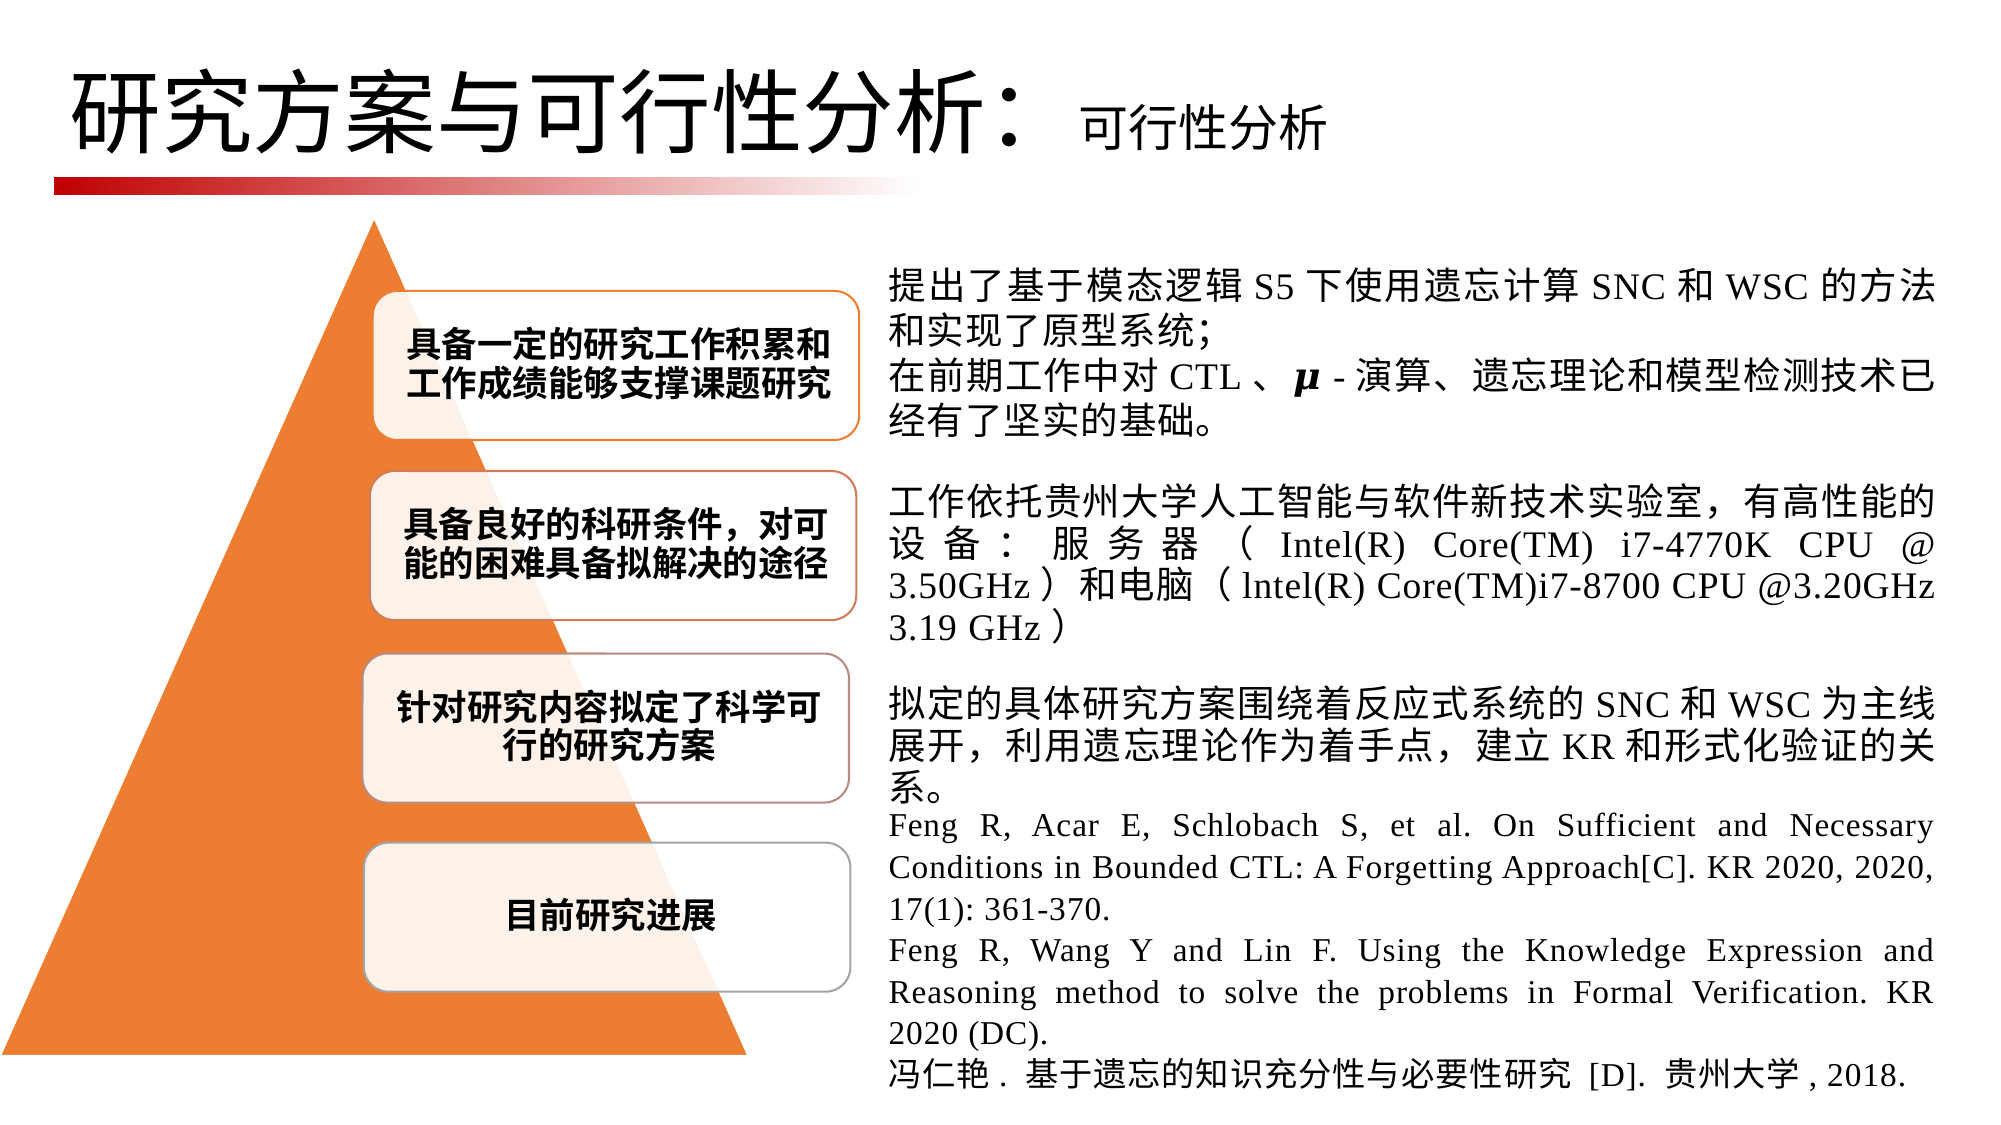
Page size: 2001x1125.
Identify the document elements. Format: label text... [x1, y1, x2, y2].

text_box 工作依托贵州大学人工智能与软件新技术实验室，有高性能的设备：服务器（Intel(R) Core(TM) i7-4770K CPU @ 3.50GHz）和电脑（lntel(R) Core(TM)i7-8700 CPU @3.20GHz 3.19 GHz） [873, 474, 1953, 656]
text_box 拟定的具体研究方案围绕着反应式系统的SNC和WSC为主线展开，利用遗忘理论作为着手点，建立KR和形式化验证的关系。 [873, 676, 1953, 794]
title 研究方案与可行性分析：可行性分析 [54, 59, 1863, 175]
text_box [0, 217, 861, 1056]
text_box 提出了基于模态逻辑S5下使用遗忘计算SNC和WSC的方法和实现了原型系统； 在前期工作中对CTL、𝝁-演算、遗忘理论和模型检测技术已经有了坚实的基础。 [873, 254, 1953, 450]
text_box Feng R, Acar E, Schlobach S, et al. On Sufficient and Necessary Conditions in Bounded CTL: A Forgetting Approach[C]. KR 2020, 2020, 17(1): 361-370. Feng R, Wang Y and Lin F. Using the Knowledge Expression and Reasoning method to solve the problems in Formal Verification. KR 2020 (DC). 冯仁艳. 基于遗忘的知识充分性与必要性研究 [D]. 贵州大学, 2018. [873, 794, 1953, 1101]
